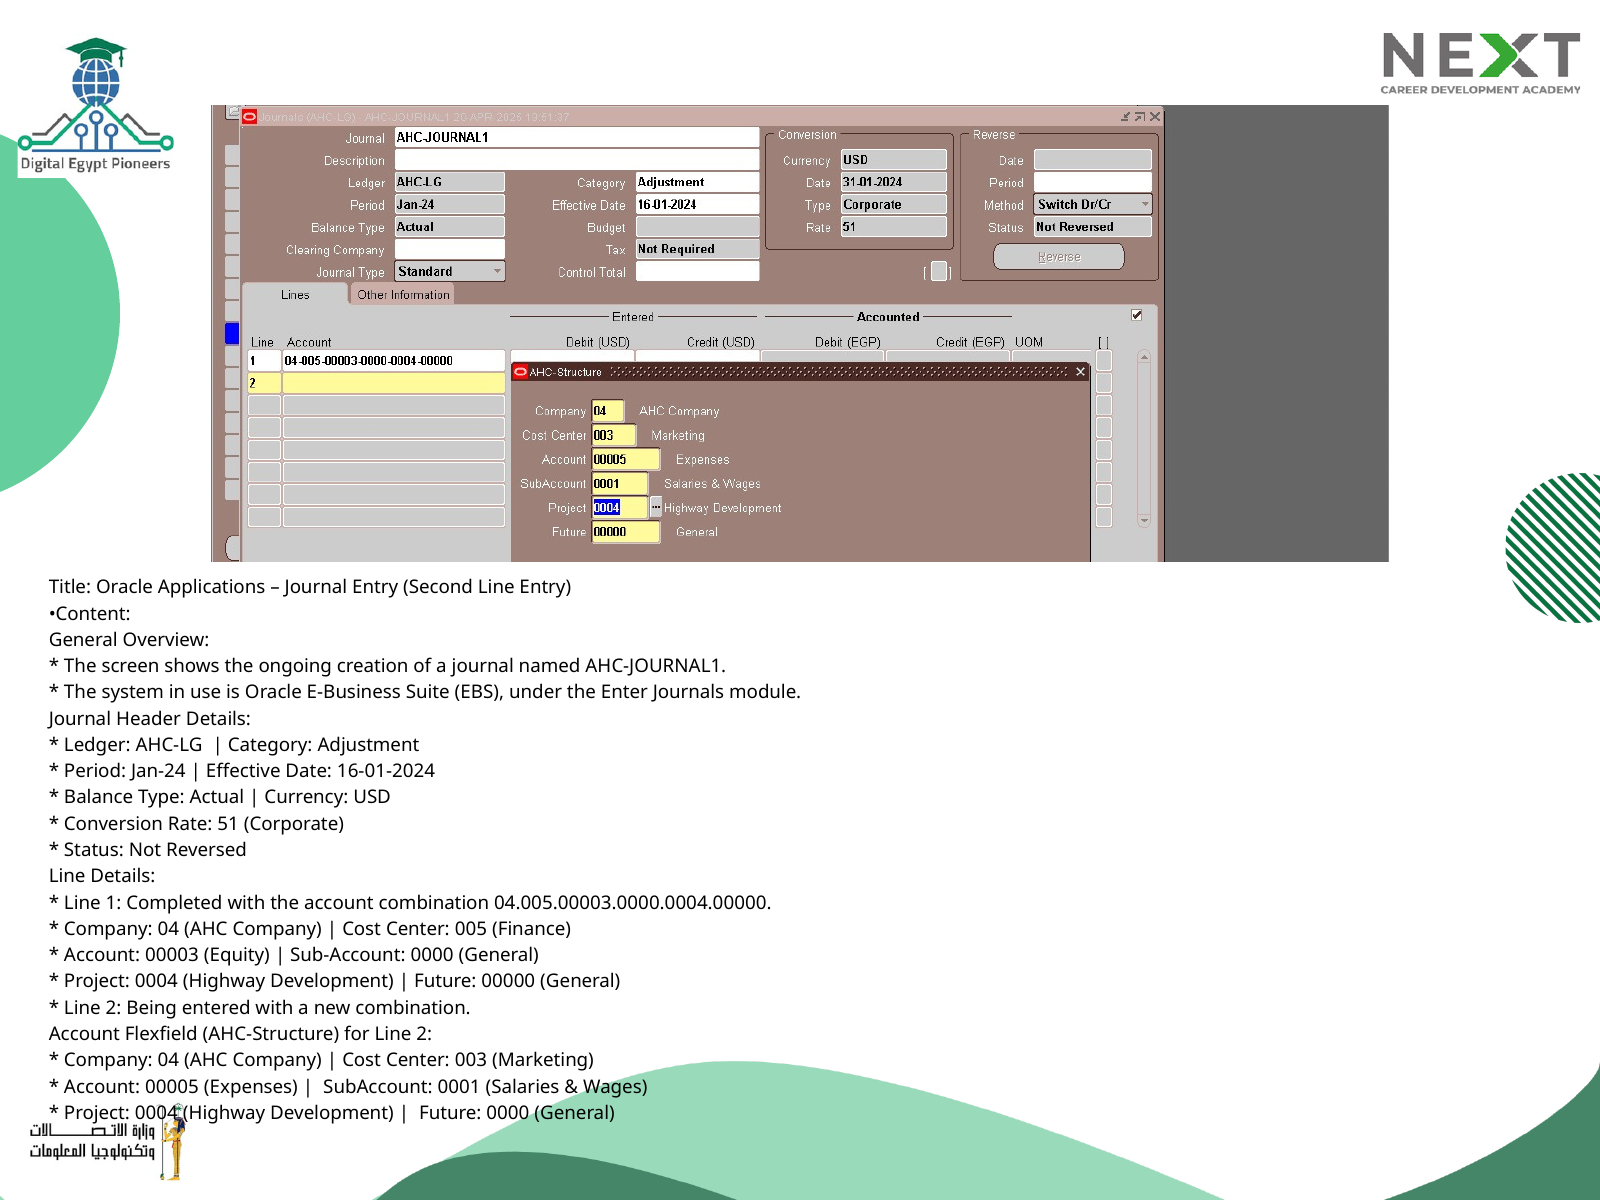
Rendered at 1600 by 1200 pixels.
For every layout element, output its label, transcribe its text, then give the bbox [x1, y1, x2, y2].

text_box [0, 1037, 1600, 1200]
text_box [17, 1100, 196, 1181]
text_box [0, 119, 121, 507]
text_box [1505, 473, 1600, 623]
text_box [17, 33, 174, 178]
text_box Title: Oracle Applications – Journal Entry (Second Line Entry) •Content: General Overview: * The screen shows the ongoing creation of a journal named AHC-JOURNAL1. * The system in use is Oracle E-Business Suite (EBS), under the Enter Journals module. Journal Header Details: * Ledger: AHC-LG | Category: Adjustment * Period: Jan-24 | Effective Date: 16-01-2024 * Balance Type: Actual | Currency: USD * Conversion Rate: 51 (Corporate) * Status: Not Reversed Line Details: * Line 1: Completed with the account combination 04.005.00003.0000.0004.00000. * Company: 04 (AHC Company) | Cost Center: 005 (Finance) * Account: 00003 (Equity) | Sub-Account: 0000 (General) * Project: 0004 (Highway Development) | Future: 00000 (General) * Line 2: Being entered with a new combination. Account Flexfield (AHC-Structure) for Line 2: * Company: 04 (AHC Company) | Cost Center: 003 (Marketing) * Account: 00005 (Expenses) | SubAccount: 0001 (Salaries & Wages) * Project: 0004 (Highway Development) | Future: 0000 (General) [48, 571, 1506, 1123]
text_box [211, 105, 1389, 563]
text_box [1377, 33, 1581, 97]
